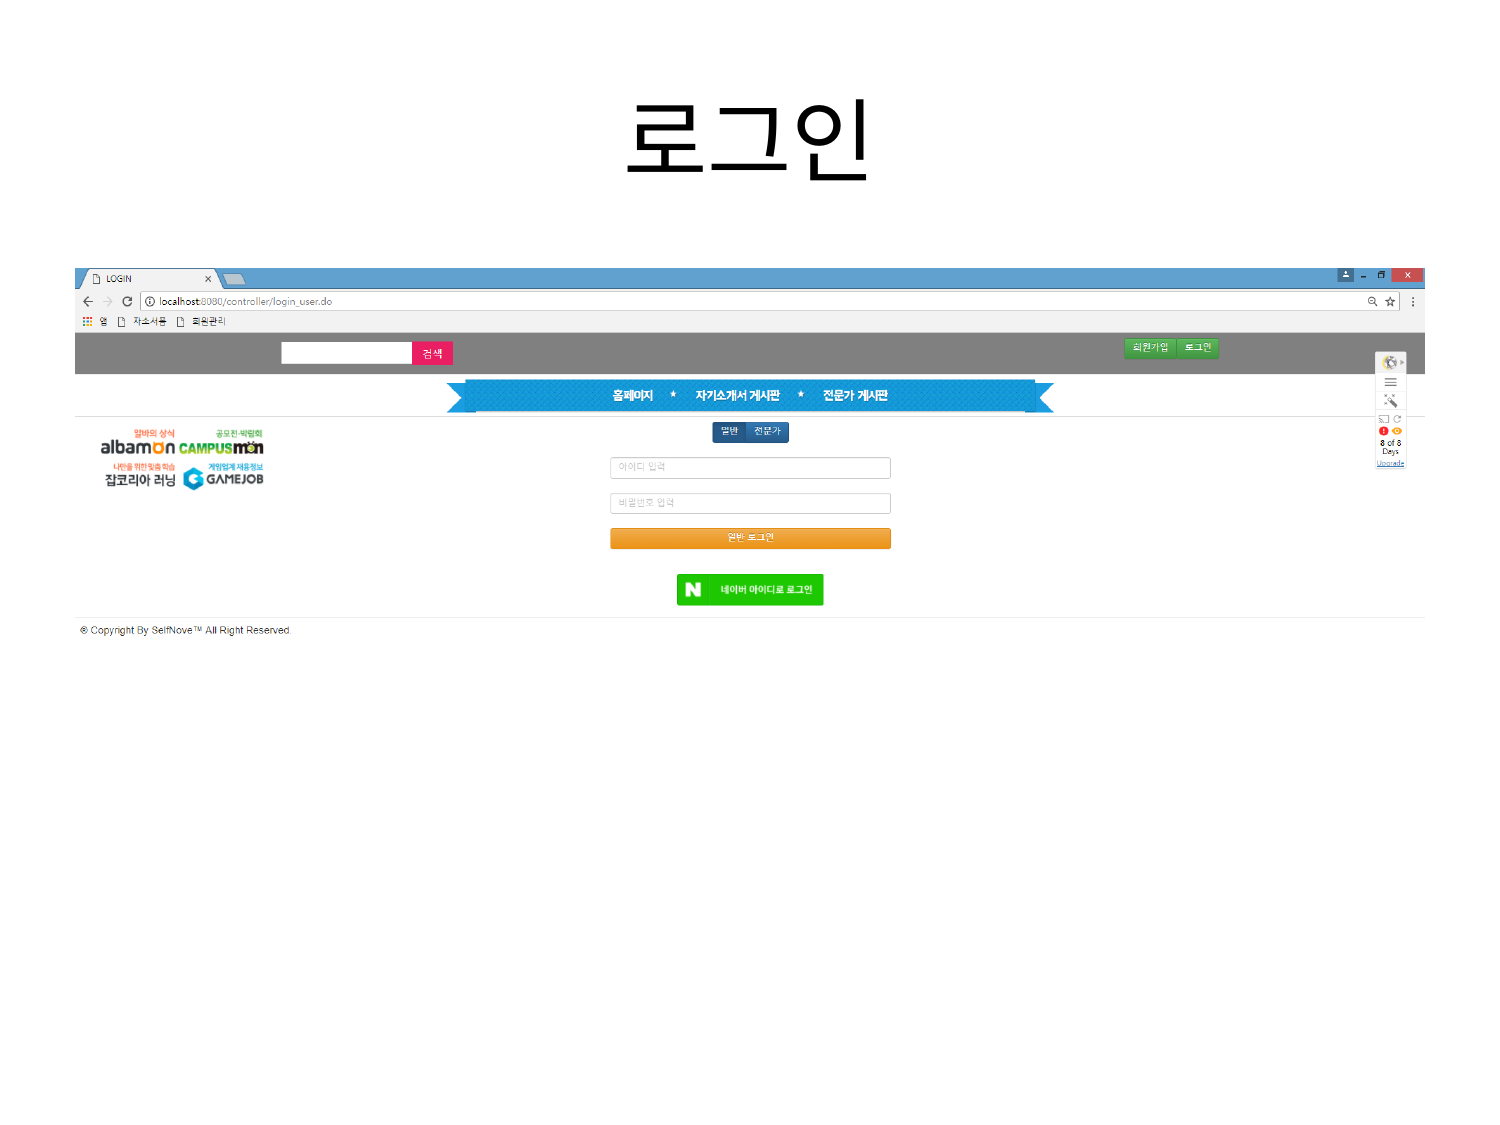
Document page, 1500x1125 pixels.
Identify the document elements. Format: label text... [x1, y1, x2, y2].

title 로그인 [75, 45, 1425, 233]
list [74, 267, 1426, 1000]
